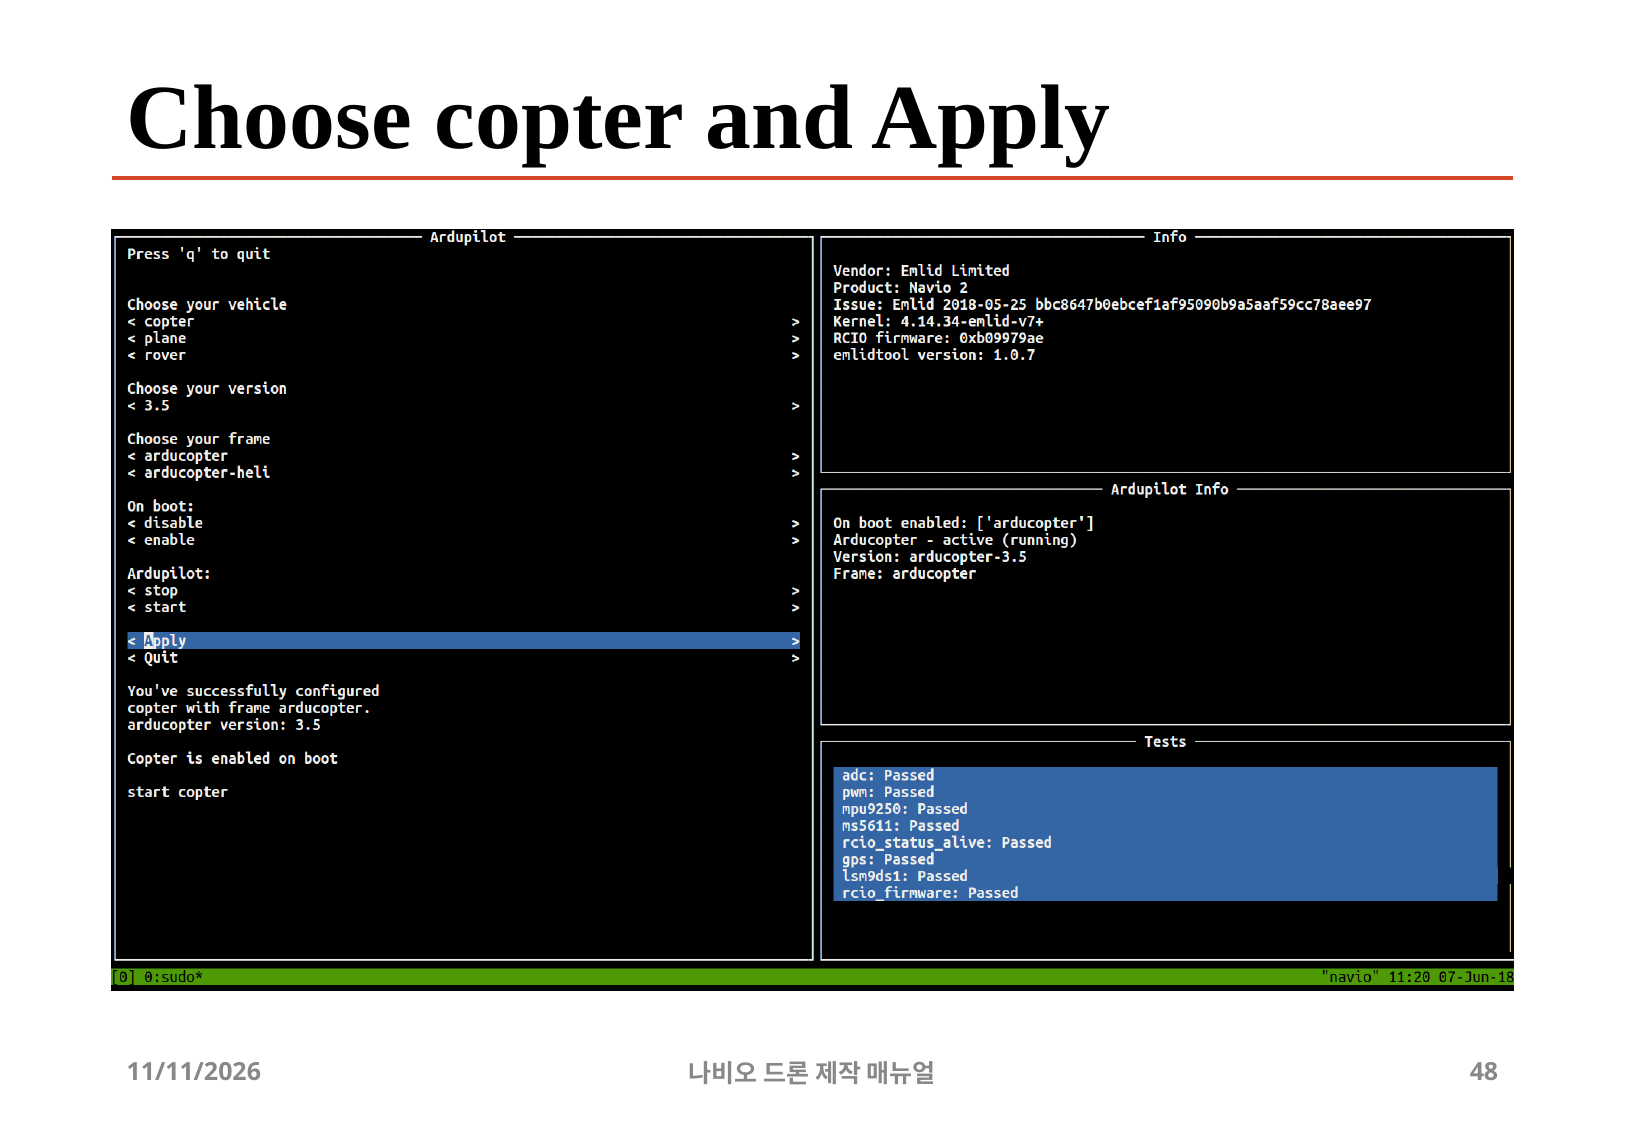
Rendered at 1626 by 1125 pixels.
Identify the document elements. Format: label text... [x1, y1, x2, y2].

footer 나비오 드론 제작 매뉴얼 [538, 1042, 1087, 1103]
slide_number 48 [1433, 1042, 1514, 1103]
title Choose copter and Apply [111, 59, 1514, 179]
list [111, 228, 1514, 991]
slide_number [111, 1042, 303, 1103]
